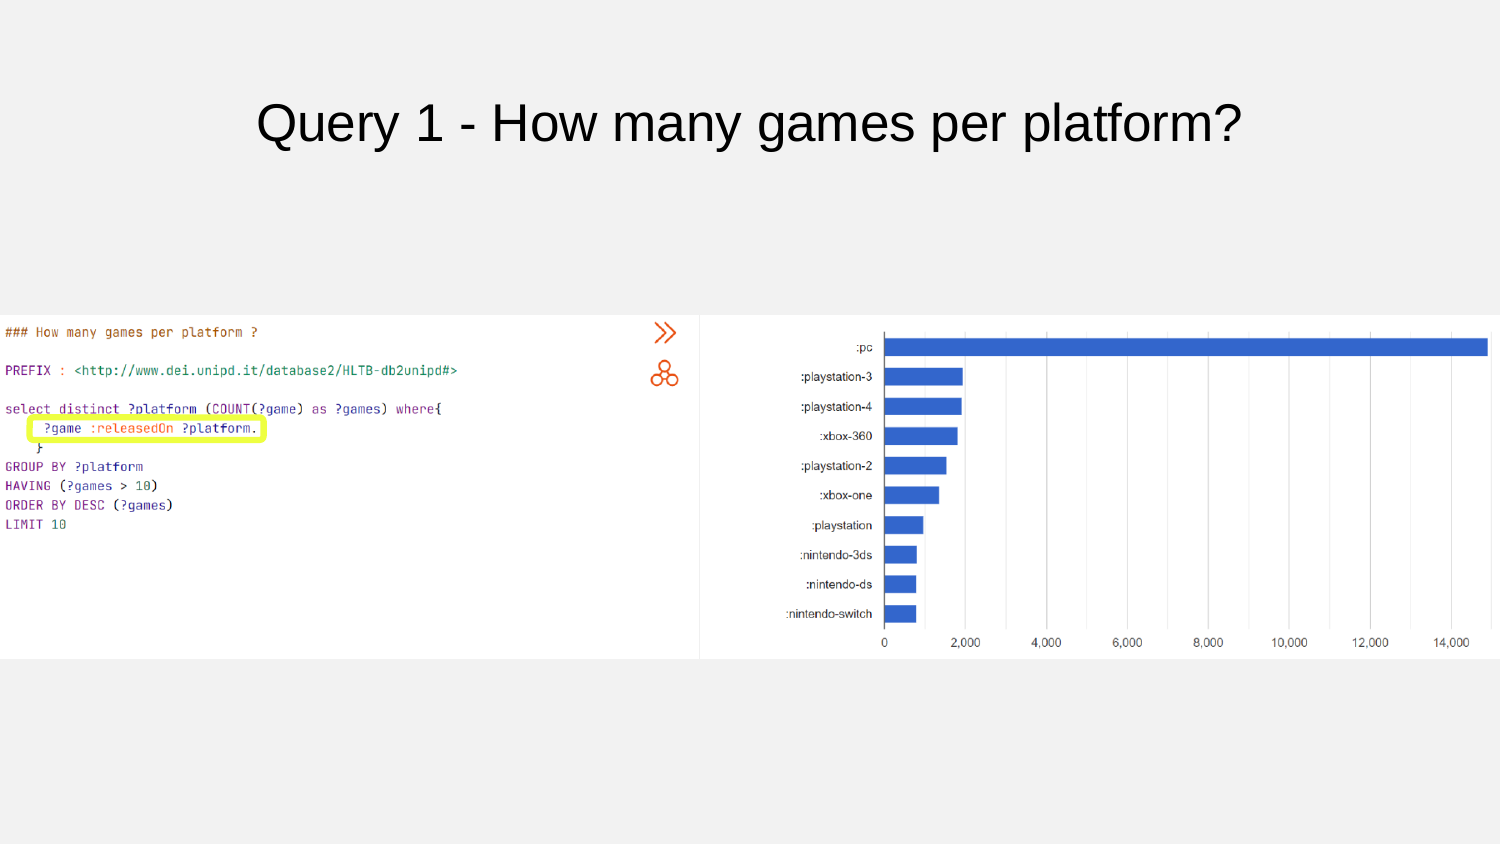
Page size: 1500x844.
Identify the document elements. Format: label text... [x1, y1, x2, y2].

title Query 1 - How many games per platform? [51, 72, 1449, 167]
picture [0, 315, 1500, 659]
